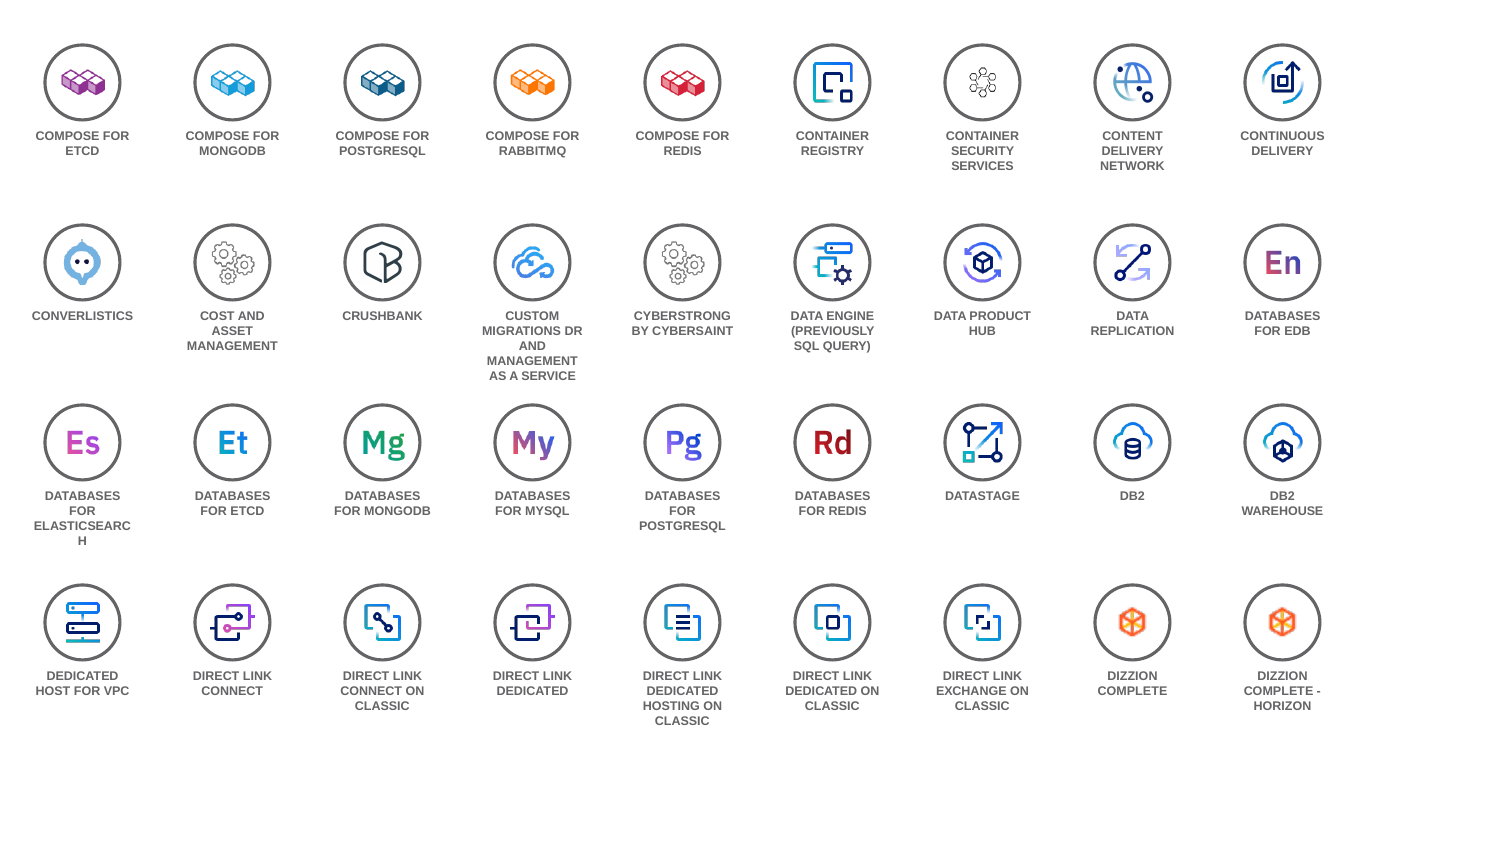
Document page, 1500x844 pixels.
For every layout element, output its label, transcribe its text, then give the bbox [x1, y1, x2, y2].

text_box [494, 584, 570, 650]
text_box DATABASES FOR EDB [1229, 307, 1335, 338]
text_box [659, 652, 706, 660]
text_box [194, 224, 270, 290]
text_box [1109, 292, 1156, 300]
text_box [644, 44, 720, 110]
text_box [1244, 44, 1320, 110]
text_box CONTAINER REGISTRY [779, 127, 885, 158]
text_box DIZZION COMPLETE [1079, 667, 1185, 698]
picture [1259, 59, 1306, 106]
picture [209, 599, 256, 646]
text_box [209, 292, 256, 300]
text_box [194, 404, 270, 480]
text_box [44, 404, 120, 480]
text_box DIRECT LINK DEDICATED [479, 667, 585, 698]
text_box CONVERLISTICS [29, 307, 135, 323]
text_box [59, 652, 106, 660]
text_box [59, 112, 106, 120]
text_box [59, 292, 106, 300]
picture [659, 59, 706, 106]
text_box COMPOSE FOR MONGODB [179, 127, 285, 158]
picture [659, 599, 706, 646]
text_box COST AND ASSET MANAGEMENT [179, 307, 285, 353]
picture [809, 239, 856, 286]
text_box DATABASES FOR REDIS [779, 487, 885, 518]
text_box COMPOSE FOR RABBITMQ [479, 127, 585, 158]
picture [359, 419, 406, 466]
picture [959, 599, 1006, 646]
picture [1259, 419, 1306, 466]
text_box [509, 652, 556, 660]
picture [1109, 239, 1156, 286]
text_box [944, 44, 1020, 110]
text_box DATABASES FOR ETCD [179, 487, 285, 518]
text_box [944, 404, 1020, 480]
text_box [359, 292, 406, 300]
text_box DIRECT LINK CONNECT [179, 667, 285, 698]
text_box [509, 292, 556, 300]
text_box [1244, 584, 1320, 650]
text_box [1259, 292, 1306, 300]
picture [209, 419, 256, 466]
text_box [209, 112, 256, 120]
text_box [794, 224, 870, 290]
text_box DIRECT LINK EXCHANGE ON CLASSIC [929, 667, 1035, 713]
text_box CYBERSTRONG BY CYBERSAINT [629, 307, 735, 338]
picture [359, 239, 406, 286]
picture [959, 239, 1006, 286]
text_box DATA PRODUCT HUB [929, 307, 1035, 338]
picture [359, 599, 406, 646]
text_box [359, 652, 406, 660]
text_box [959, 652, 1006, 660]
text_box DIZZION COMPLETE - HORIZON [1229, 667, 1335, 713]
text_box CRUSHBANK [329, 307, 435, 323]
picture [509, 419, 556, 466]
picture [809, 419, 856, 466]
picture [509, 599, 556, 646]
picture [659, 419, 706, 466]
text_box DIRECT LINK DEDICATED HOSTING ON CLASSIC [629, 667, 735, 728]
text_box [494, 224, 570, 290]
text_box DATABASES FOR MONGODB [329, 487, 435, 518]
text_box DATABASES FOR ELASTICSEARCH [29, 487, 135, 548]
picture [809, 599, 856, 646]
text_box [1244, 224, 1320, 290]
picture [59, 239, 106, 286]
text_box COMPOSE FOR POSTGRESQL [329, 127, 435, 158]
text_box [44, 44, 120, 110]
text_box [194, 44, 270, 110]
text_box [344, 404, 420, 480]
text_box COMPOSE FOR ETCD [29, 127, 135, 158]
text_box [494, 404, 570, 480]
text_box DATA ENGINE (PREVIOUSLY SQL QUERY) [779, 307, 885, 353]
picture [959, 419, 1006, 466]
picture [509, 59, 556, 106]
text_box [794, 44, 870, 110]
text_box DATABASES FOR POSTGRESQL [629, 487, 735, 533]
text_box [794, 584, 870, 650]
text_box [944, 584, 1020, 650]
text_box [959, 292, 1006, 300]
text_box [1109, 112, 1156, 120]
text_box [1244, 404, 1320, 480]
text_box [1094, 44, 1170, 110]
text_box [44, 584, 120, 650]
text_box CONTAINER SECURITY SERVICES [929, 127, 1035, 173]
picture [209, 239, 256, 286]
text_box DATA REPLICATION [1079, 307, 1185, 338]
picture [1109, 419, 1156, 466]
text_box [1259, 652, 1306, 660]
text_box [659, 112, 706, 120]
text_box [344, 224, 420, 290]
text_box CONTINUOUS DELIVERY [1229, 127, 1335, 158]
text_box [494, 44, 570, 110]
text_box DATASTAGE [929, 487, 1035, 503]
text_box [209, 652, 256, 660]
text_box [44, 224, 120, 290]
picture [509, 239, 556, 286]
text_box [344, 44, 420, 110]
text_box DB2 [1079, 487, 1185, 503]
text_box [809, 292, 856, 300]
picture [1259, 599, 1306, 646]
text_box [1094, 404, 1170, 480]
text_box DIRECT LINK CONNECT ON CLASSIC [329, 667, 435, 713]
picture [1109, 599, 1156, 646]
picture [59, 599, 106, 646]
picture [809, 59, 856, 106]
picture [59, 419, 106, 466]
text_box [1109, 652, 1156, 660]
text_box [944, 224, 1020, 290]
picture [959, 59, 1006, 106]
text_box [659, 292, 706, 300]
picture [1259, 239, 1306, 286]
text_box [509, 112, 556, 120]
text_box [1094, 224, 1170, 290]
text_box [959, 112, 1006, 120]
text_box [809, 112, 856, 120]
text_box [809, 652, 856, 660]
text_box [644, 224, 720, 290]
text_box [1259, 112, 1306, 120]
text_box DB2 WAREHOUSE [1229, 487, 1335, 518]
text_box [644, 404, 720, 480]
picture [209, 59, 256, 106]
picture [1109, 59, 1156, 106]
text_box COMPOSE FOR REDIS [629, 127, 735, 158]
text_box DIRECT LINK DEDICATED ON CLASSIC [779, 667, 885, 713]
text_box [644, 584, 720, 650]
text_box [344, 584, 420, 650]
picture [659, 239, 706, 286]
text_box DEDICATED HOST FOR VPC [29, 667, 135, 698]
text_box CONTENT DELIVERY NETWORK [1079, 127, 1185, 173]
text_box CUSTOM MIGRATIONS DR AND MANAGEMENT AS A SERVICE [479, 307, 585, 383]
text_box [794, 404, 870, 480]
picture [359, 59, 406, 106]
text_box [194, 584, 270, 650]
text_box DATABASES FOR MYSQL [479, 487, 585, 518]
picture [59, 59, 106, 106]
text_box [1094, 584, 1170, 650]
text_box [359, 112, 406, 120]
